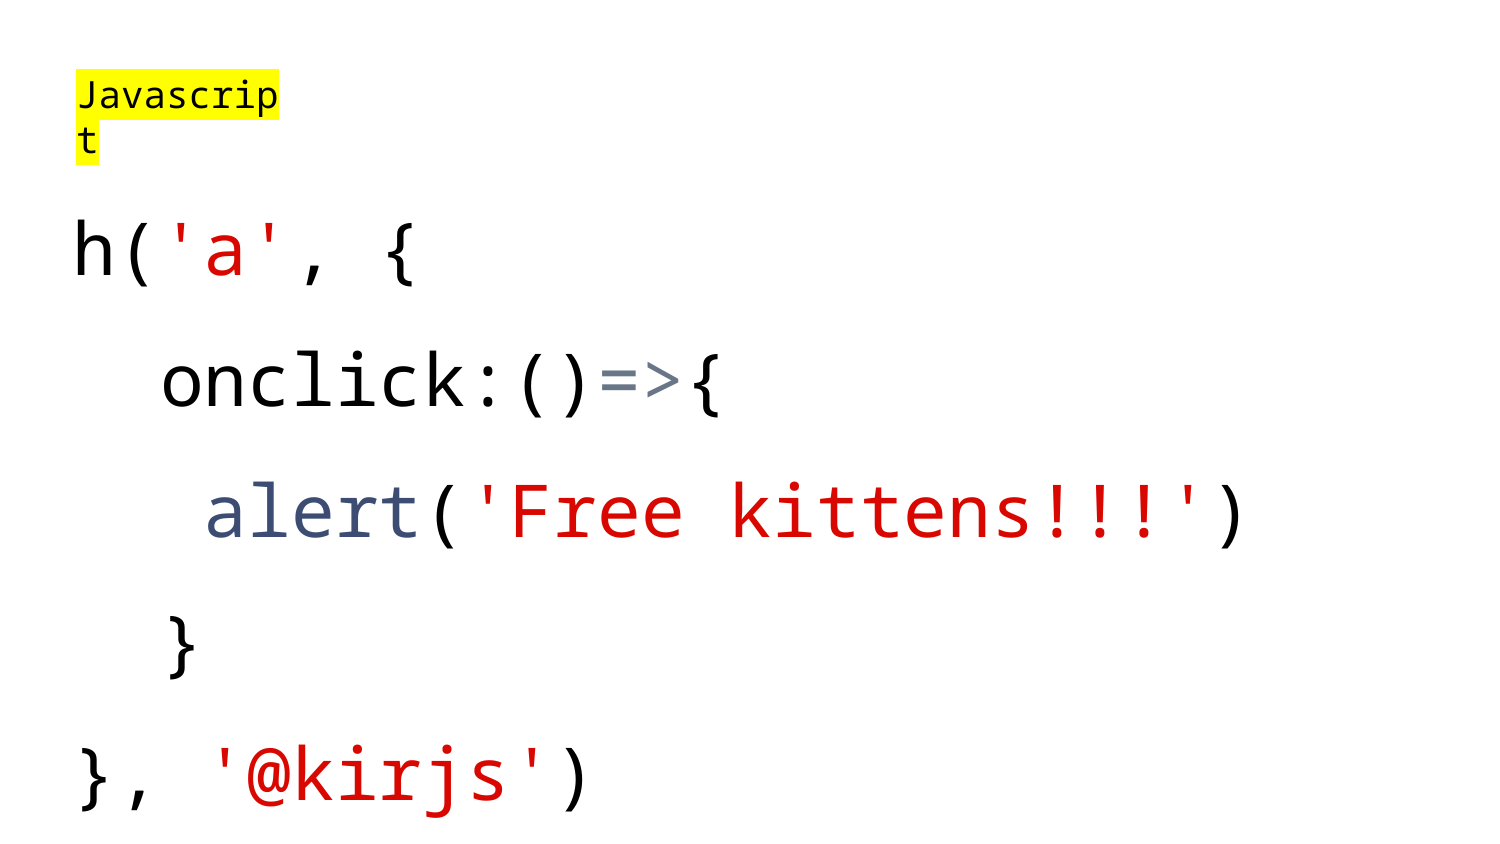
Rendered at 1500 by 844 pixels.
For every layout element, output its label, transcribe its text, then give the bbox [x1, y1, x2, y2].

title h('a', { onclick:()=>{ alert('Free kittens!!!') } }, '@kirjs') [51, 492, 1449, 830]
text_box Javascript [61, 55, 298, 127]
